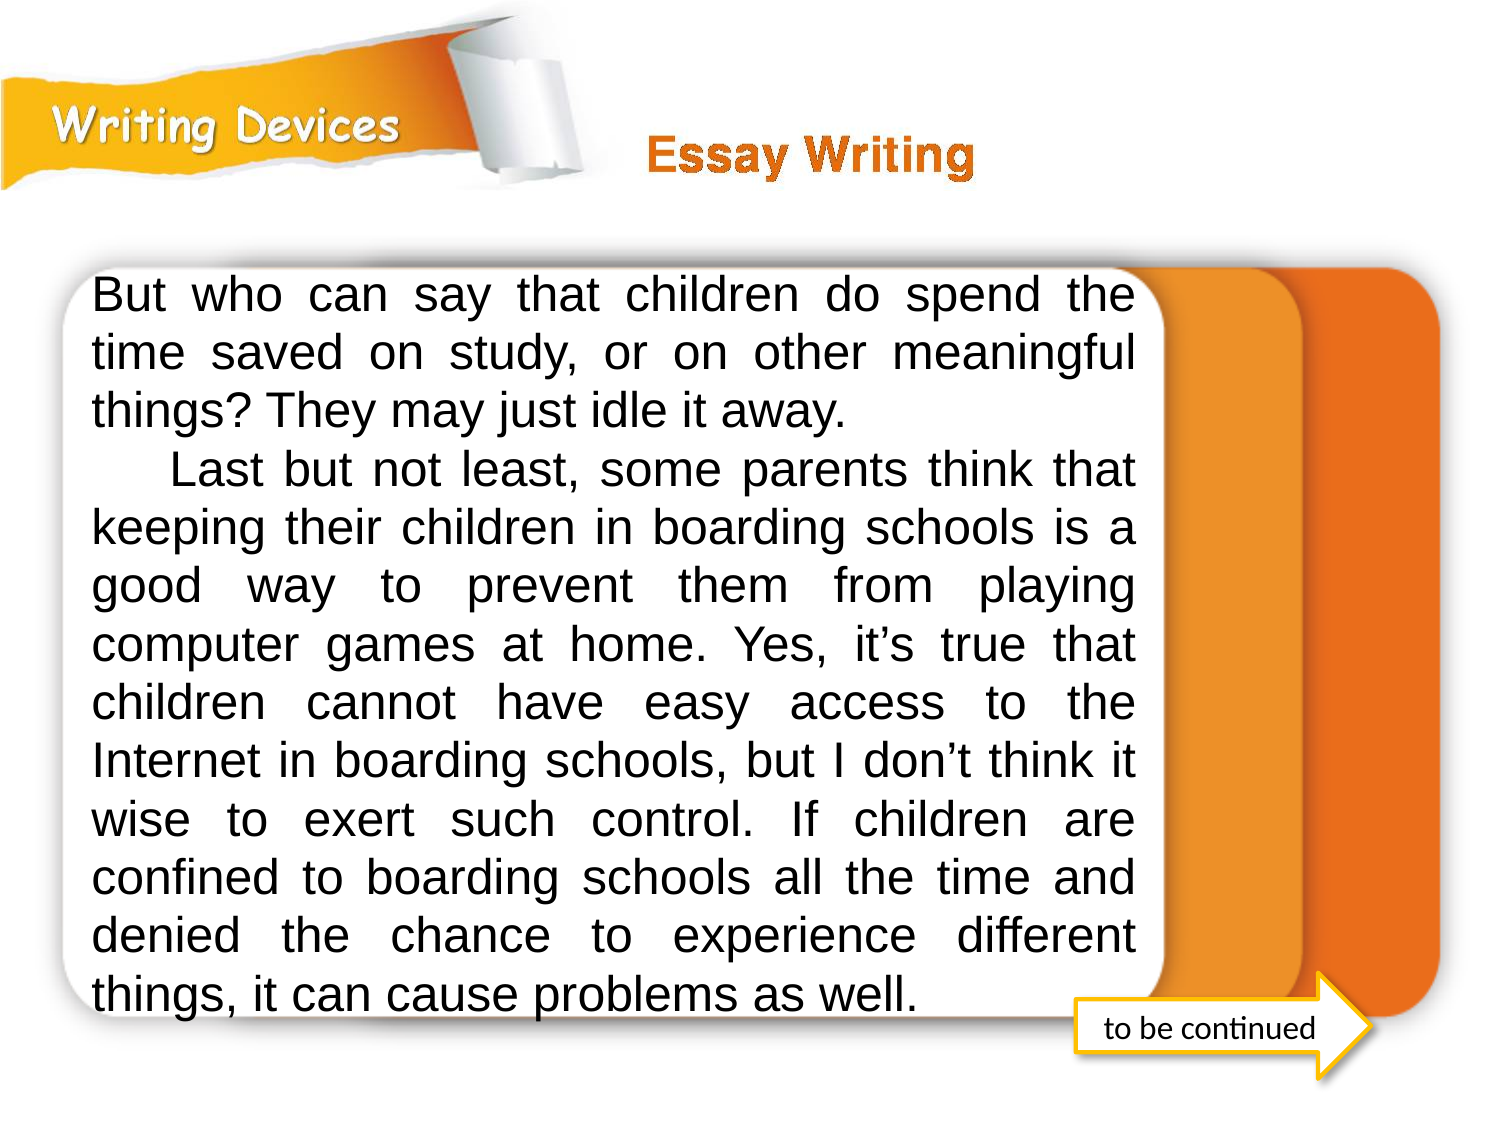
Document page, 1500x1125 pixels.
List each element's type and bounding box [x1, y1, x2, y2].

picture [0, 0, 1199, 192]
text_box [1315, 1067, 1333, 1081]
picture [29, 193, 1471, 1059]
